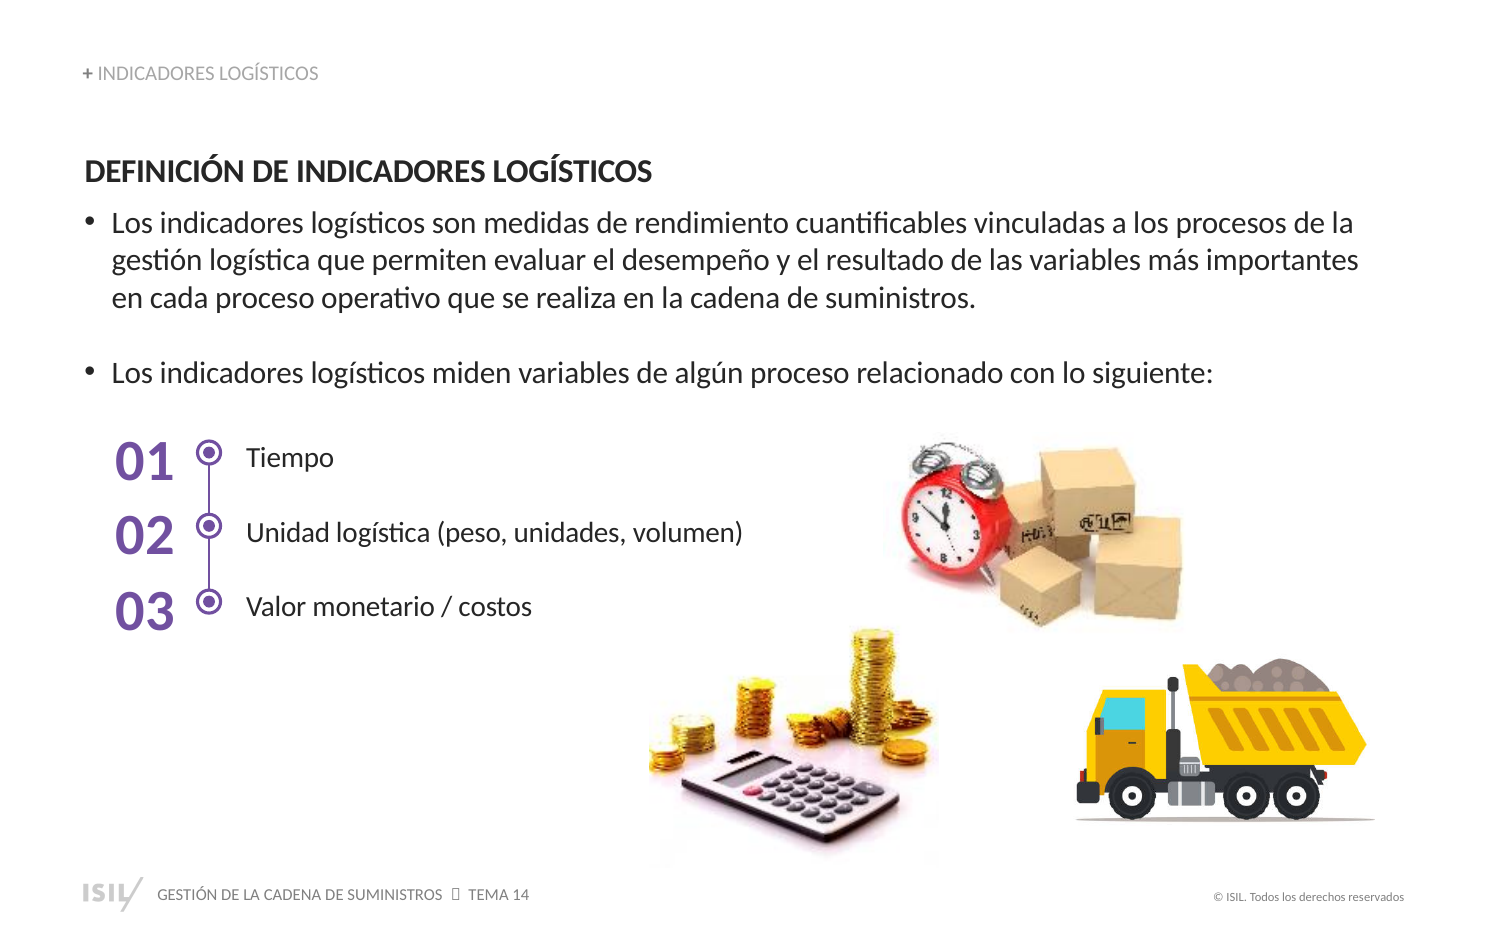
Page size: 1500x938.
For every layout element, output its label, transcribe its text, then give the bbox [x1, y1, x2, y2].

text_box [197, 589, 221, 614]
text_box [197, 440, 221, 465]
text_box Tiempo [244, 438, 724, 474]
text_box 03 [112, 572, 178, 643]
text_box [197, 514, 221, 538]
text_box 01 [112, 422, 178, 493]
text_box + INDICADORES LOGÍSTICOS [82, 61, 780, 85]
text_box DEFINICIÓN DE INDICADORES LOGÍSTICOS Los indicadores logísticos son medidas de rendimiento cuantificables vinculadas a los procesos de la gestión logística que permiten evaluar el desempeño y el resultado de las variables más importantes en cada proceso operativo que se realiza en la cadena de suministros. Los indicadores logísticos miden variables de algún proceso relacionado con lo siguiente: [82, 149, 1391, 390]
text_box 02 [112, 496, 178, 567]
text_box Unidad logística (peso, unidades, volumen) [244, 513, 750, 549]
picture [648, 431, 1424, 868]
text_box Valor monetario / costos [244, 587, 724, 623]
